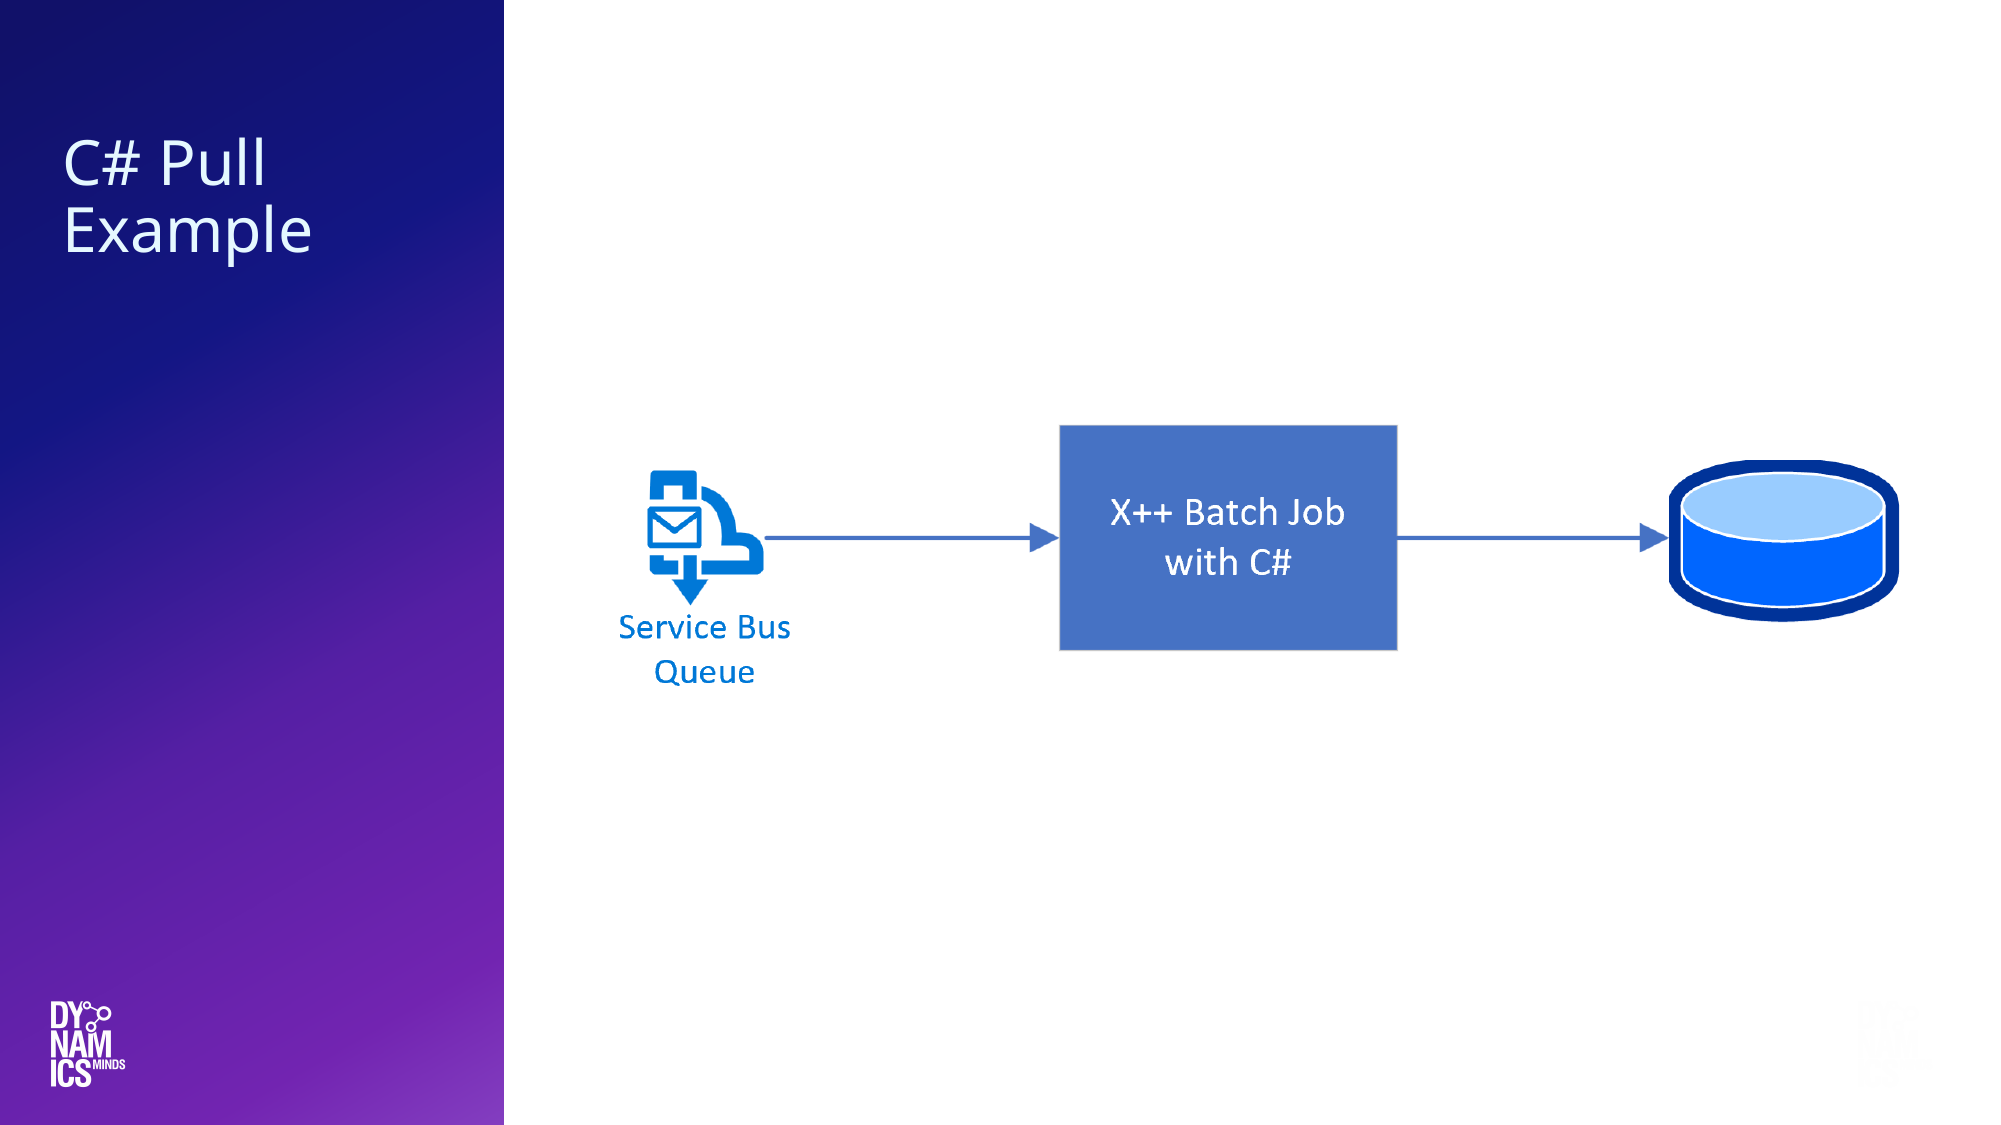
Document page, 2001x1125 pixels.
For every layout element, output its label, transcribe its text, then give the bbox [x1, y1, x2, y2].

picture [0, 0, 2001, 1125]
title C# Pull Example [62, 131, 438, 268]
